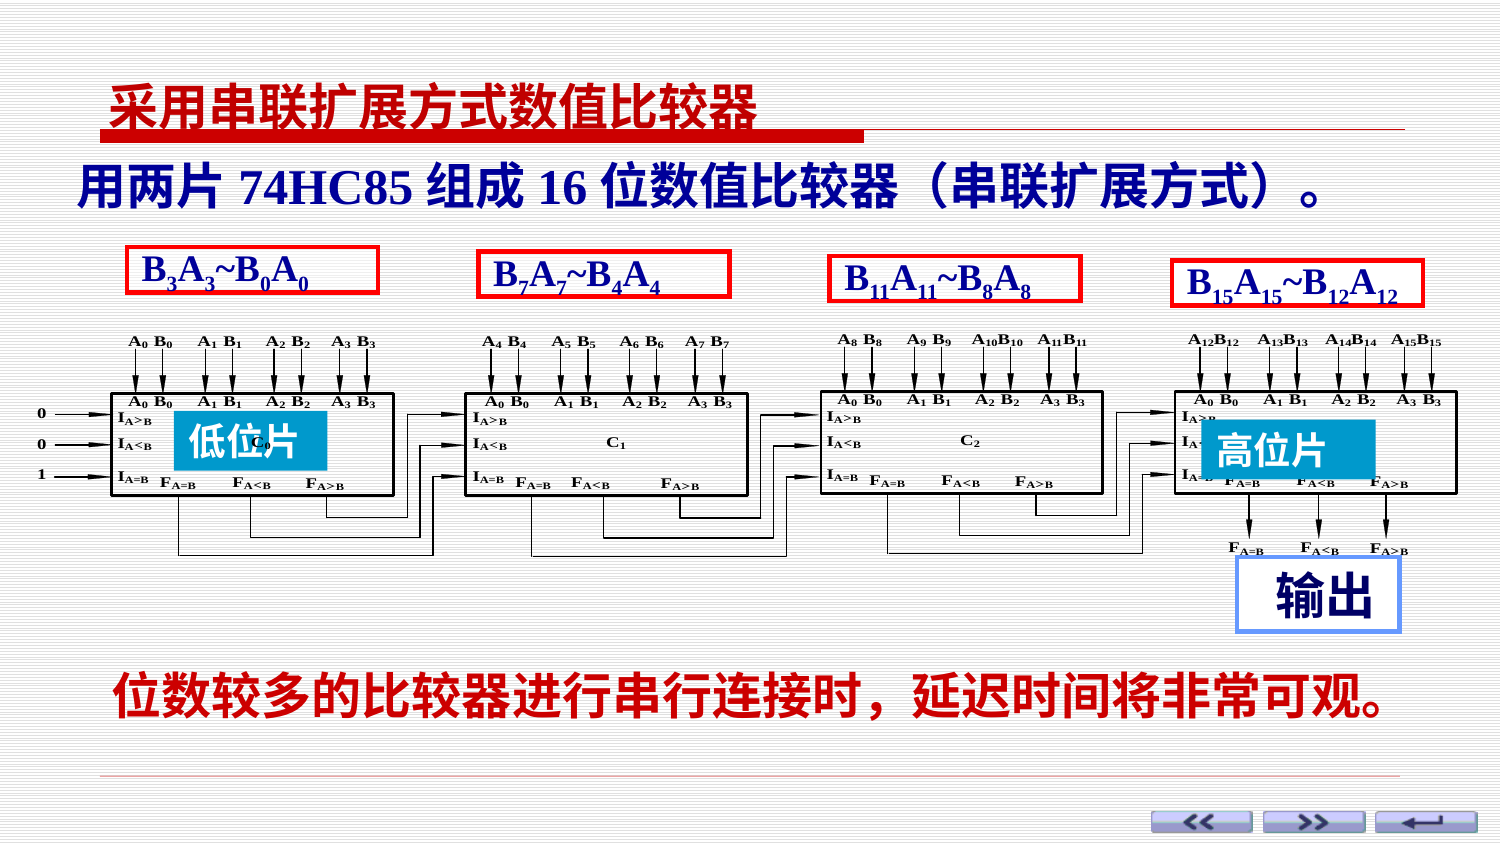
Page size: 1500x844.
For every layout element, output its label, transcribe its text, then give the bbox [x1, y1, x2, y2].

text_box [13, 246, 1462, 633]
picture [1375, 811, 1478, 833]
text_box 用两片74HC85组成16位数值比较器（串联扩展方式）。 [61, 146, 1364, 222]
text_box 位数较多的比较器进行串行连接时，延迟时间将非常可观。 [97, 656, 1427, 732]
text_box 采用串联扩展方式数值比较器 [93, 67, 774, 143]
picture [1263, 811, 1366, 833]
picture [1151, 811, 1253, 833]
